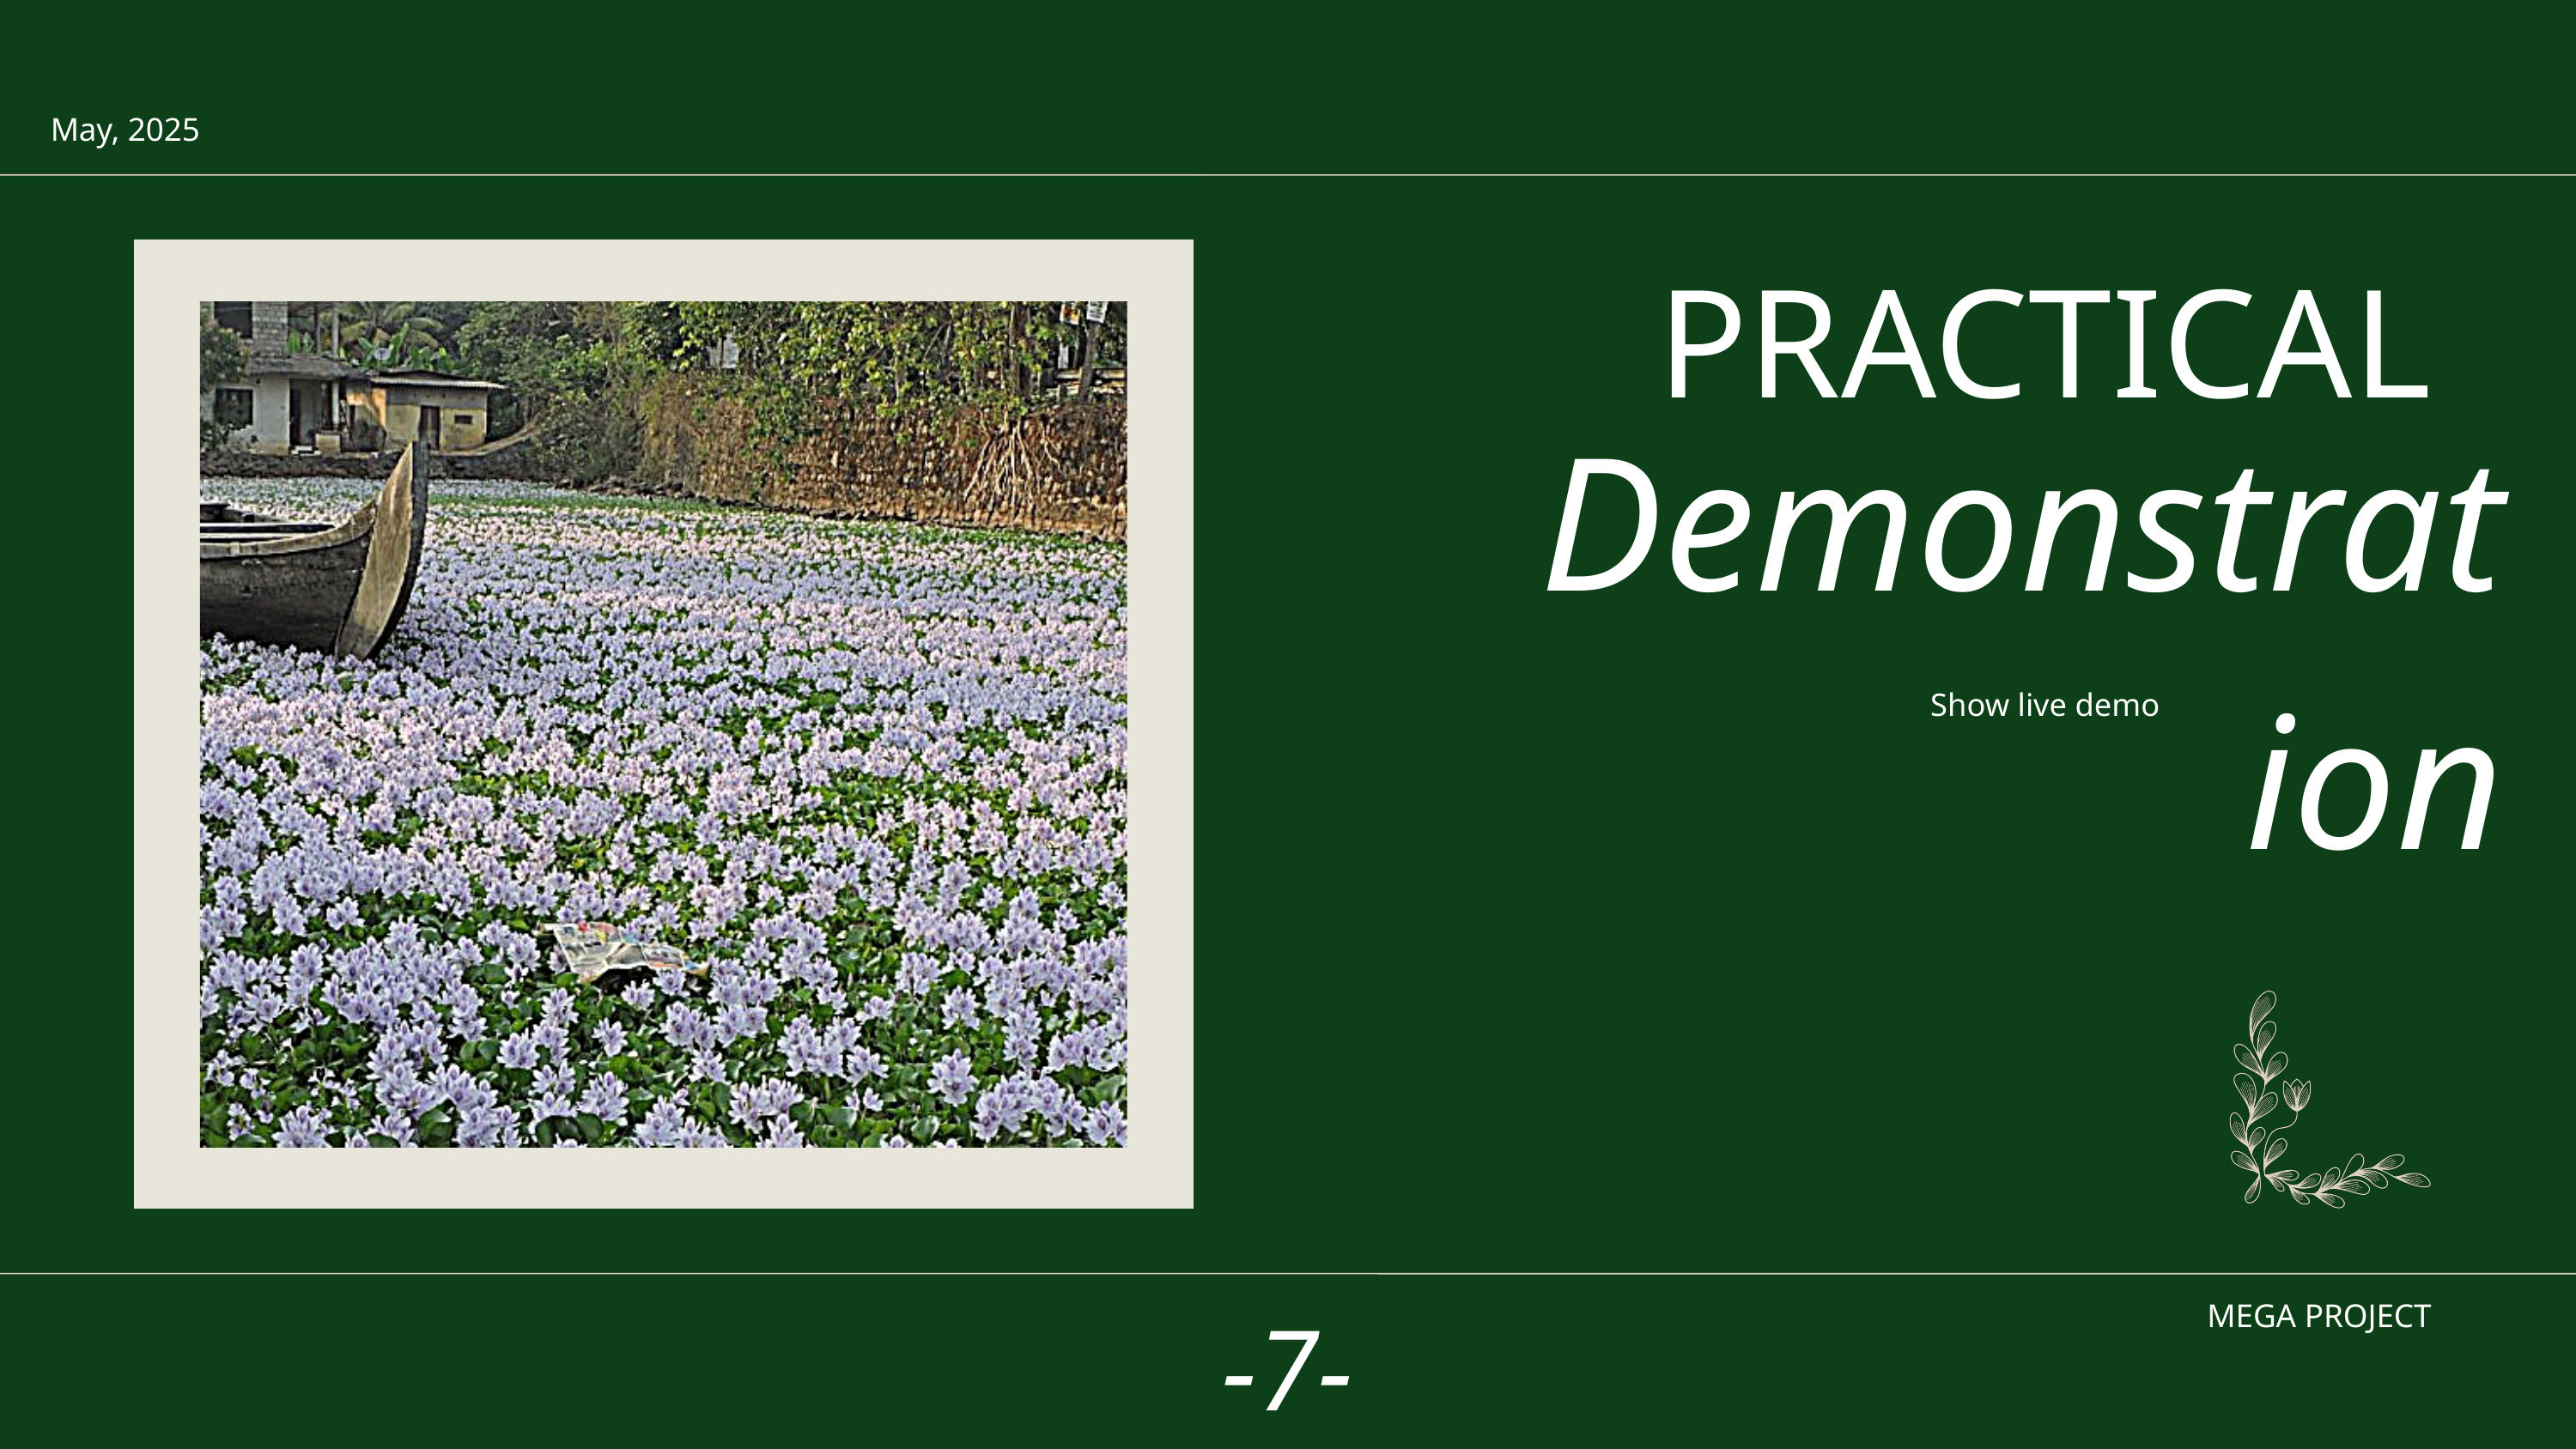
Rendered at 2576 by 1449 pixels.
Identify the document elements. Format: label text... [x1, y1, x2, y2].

text_box Demonstration [1496, 369, 2504, 887]
text_box MEGA PROJECT [1867, 1289, 2432, 1335]
text_box PRACTICAL [1447, 218, 2432, 428]
text_box [2229, 990, 2431, 1209]
text_box May, 2025 [0, 102, 200, 148]
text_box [133, 239, 1194, 1210]
text_box -7- [1146, 1277, 1430, 1434]
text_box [199, 300, 1127, 1148]
